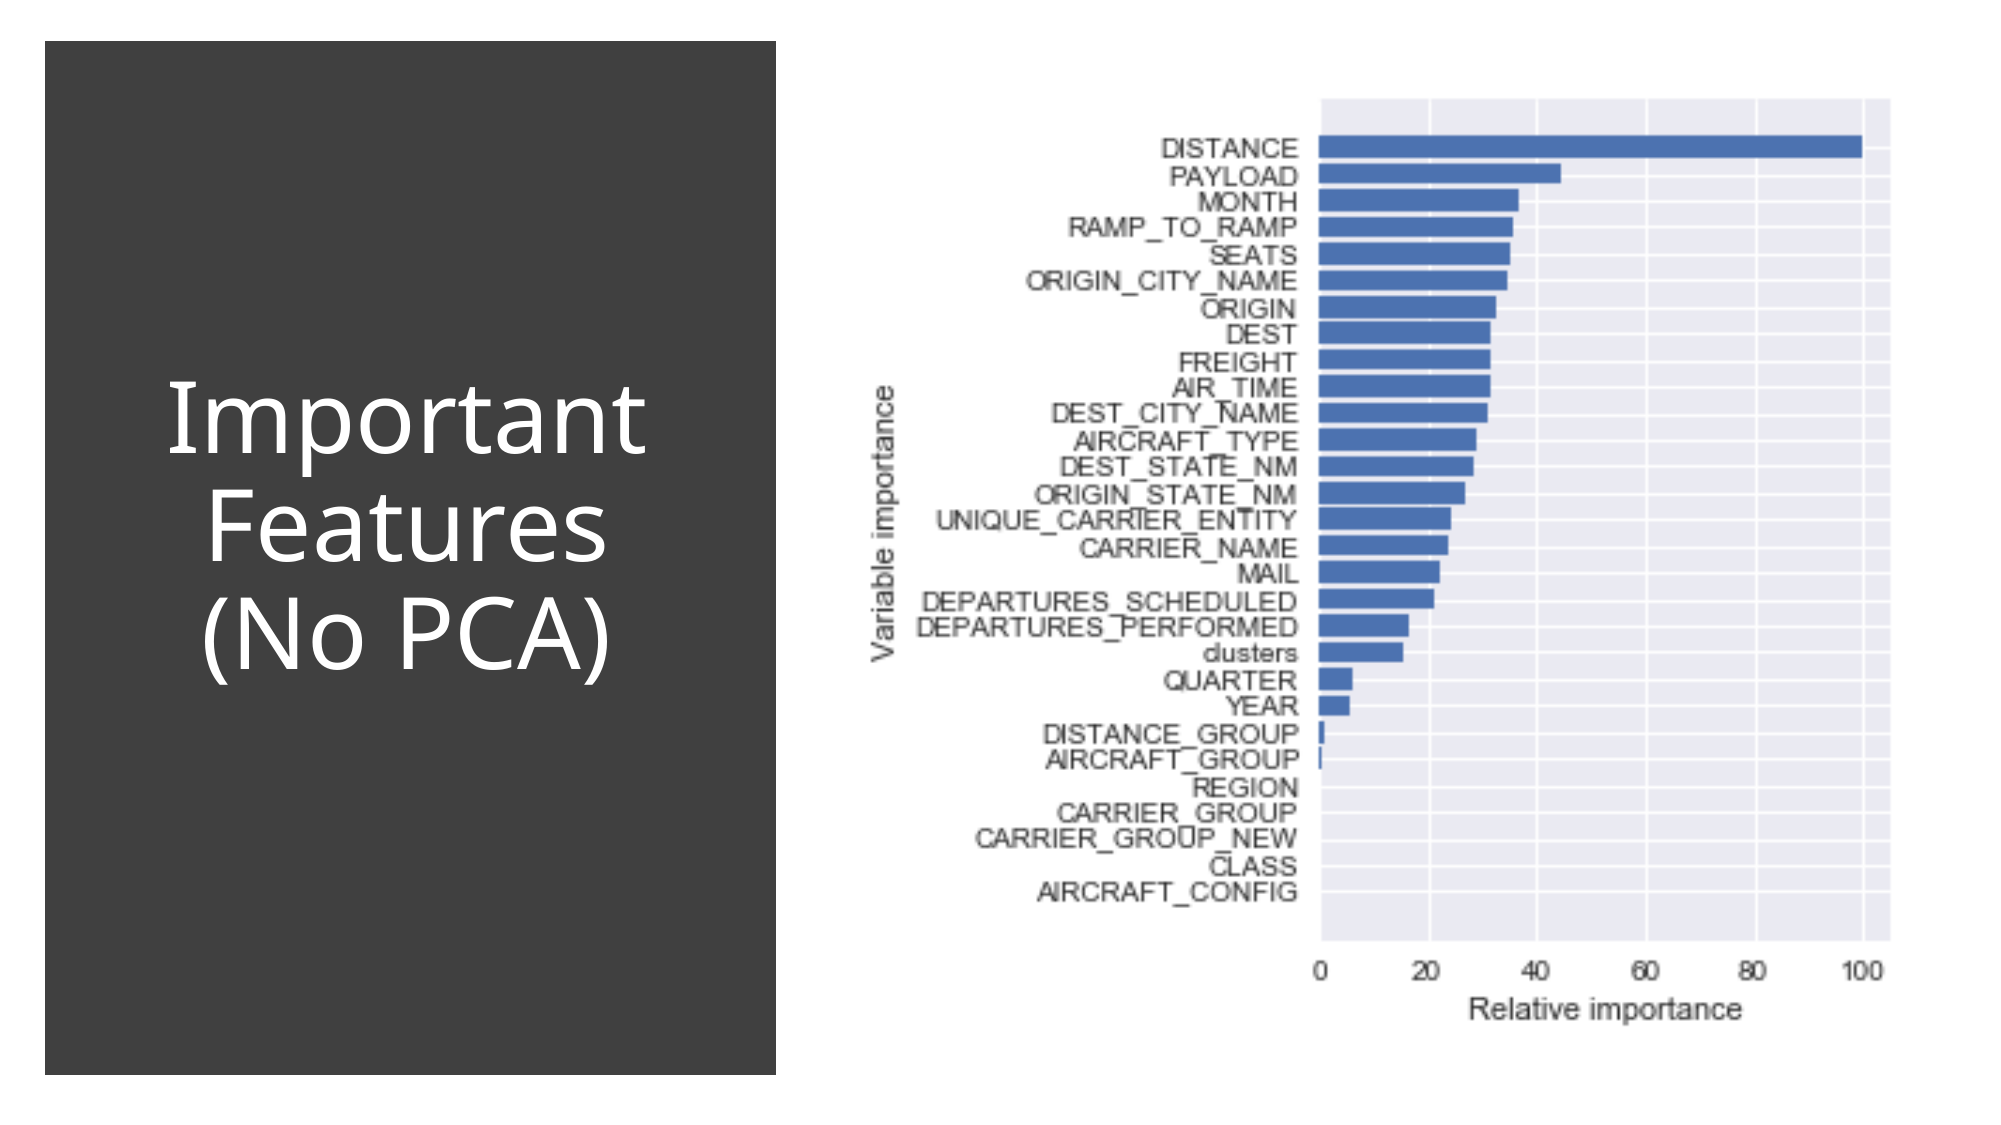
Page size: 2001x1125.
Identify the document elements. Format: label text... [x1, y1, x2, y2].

title Important Features (No PCA) [121, 121, 693, 936]
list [855, 80, 1911, 1046]
text_box [54, 50, 767, 1066]
